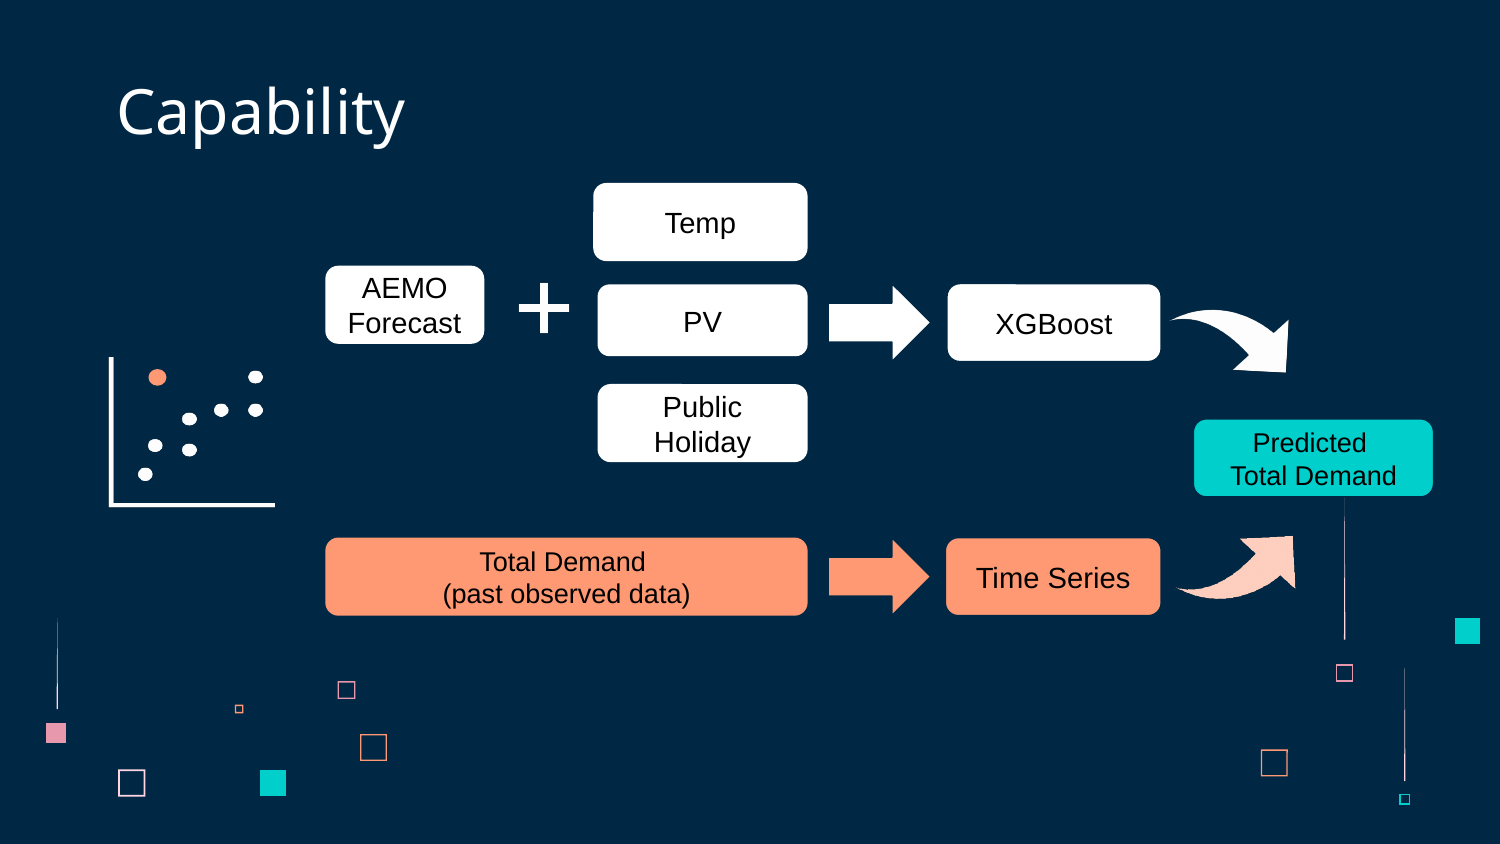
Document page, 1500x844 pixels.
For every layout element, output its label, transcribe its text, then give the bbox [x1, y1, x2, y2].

text_box XGBoost [946, 283, 1147, 362]
text_box Time Series [945, 537, 1154, 616]
text_box [828, 283, 931, 362]
picture [1149, 261, 1307, 419]
picture [1155, 490, 1314, 648]
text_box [74, 326, 309, 538]
text_box Predicted Total Demand [1193, 418, 1434, 497]
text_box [325, 182, 808, 463]
title Capability [101, 67, 712, 163]
text_box [828, 537, 931, 616]
text_box Total Demand (past observed data) [325, 537, 808, 616]
